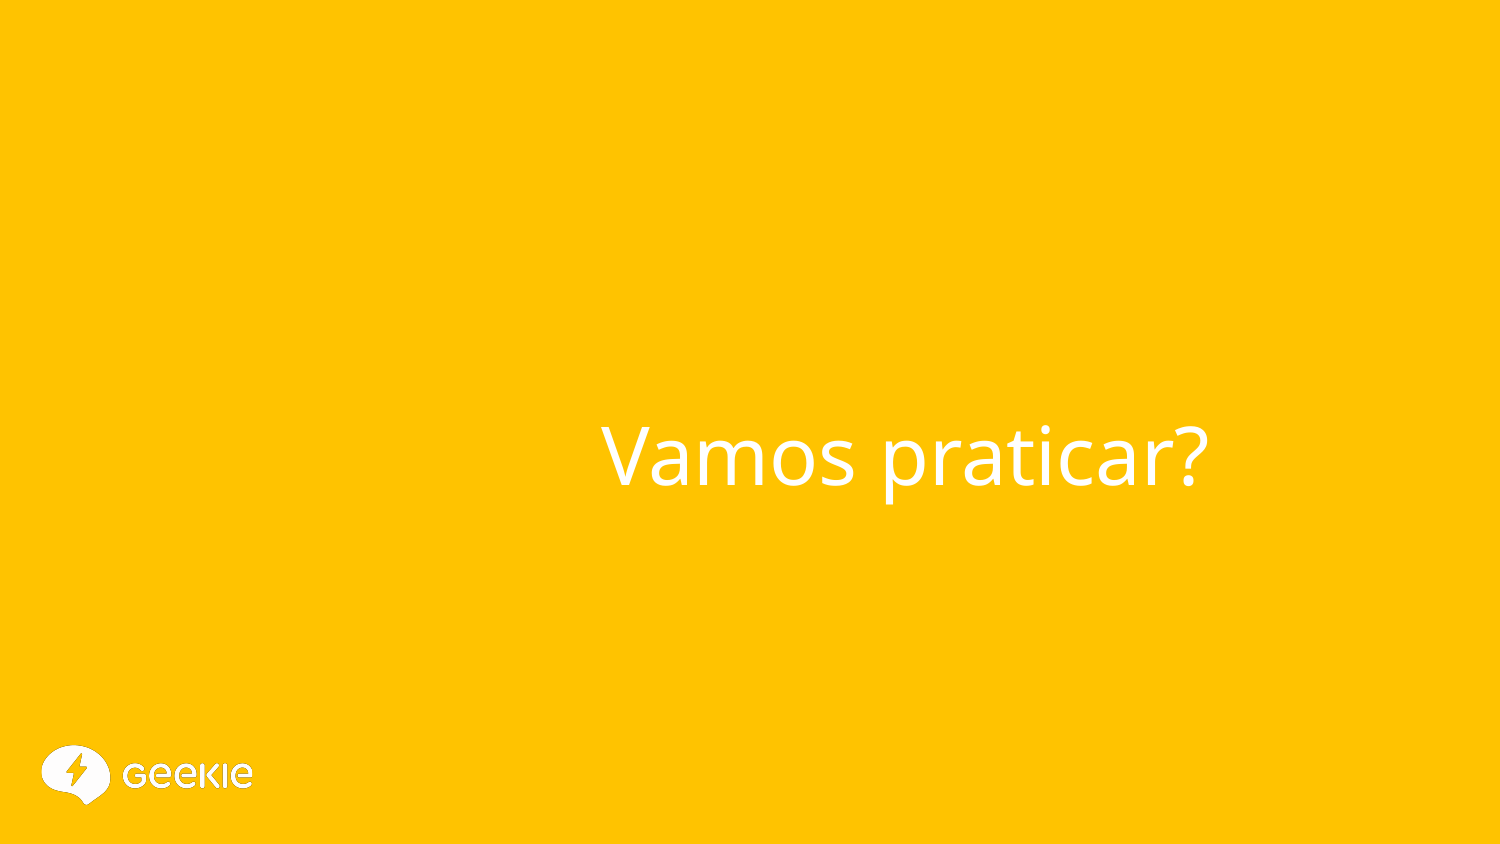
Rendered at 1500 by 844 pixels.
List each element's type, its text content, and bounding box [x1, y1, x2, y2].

picture [41, 744, 253, 805]
text_box Vamos praticar? [336, 380, 1475, 526]
